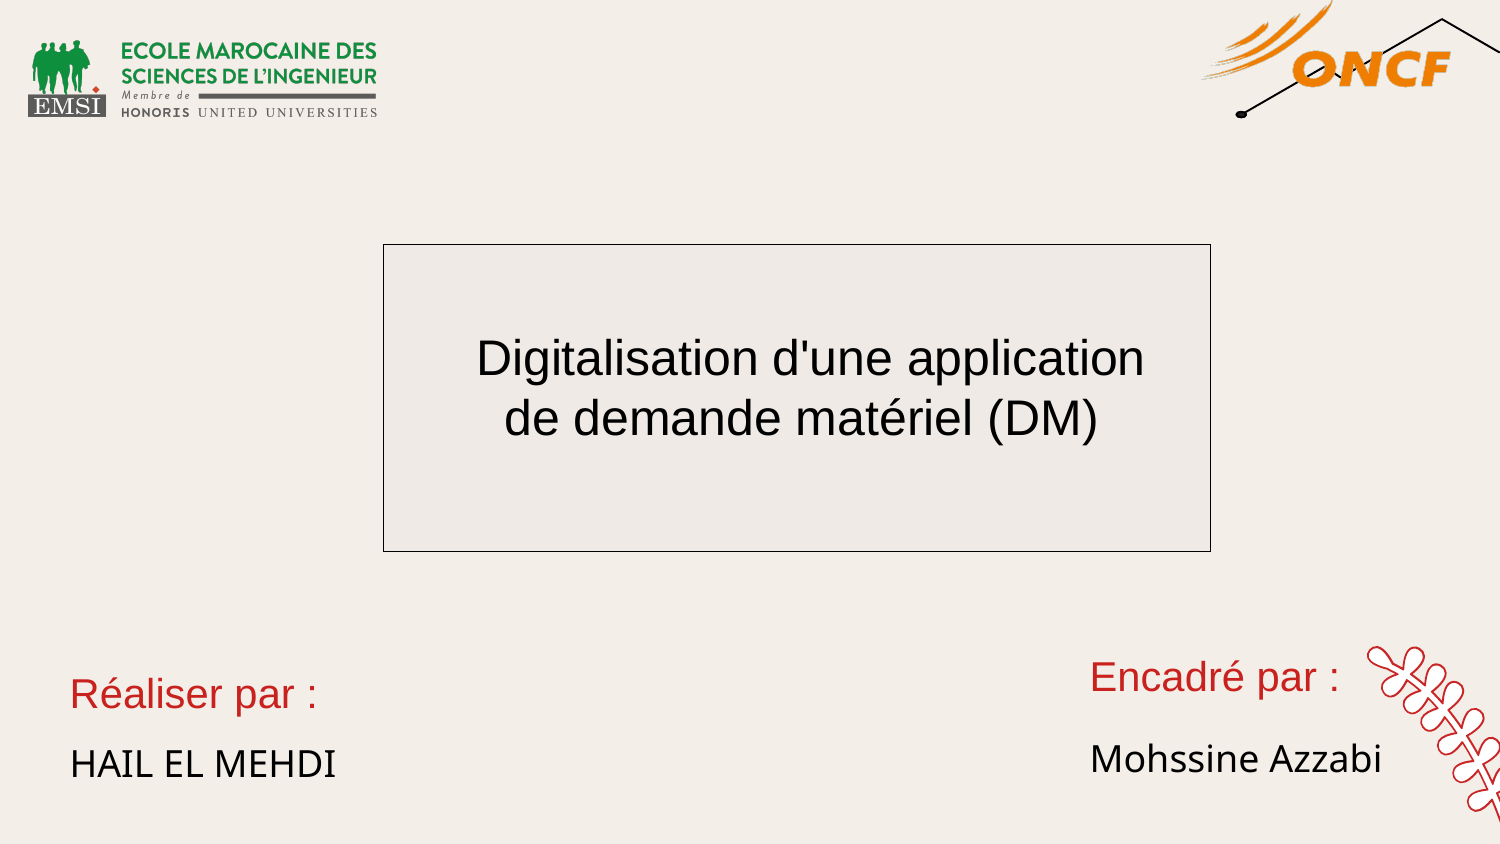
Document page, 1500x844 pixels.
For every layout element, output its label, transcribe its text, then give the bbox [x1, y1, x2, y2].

picture [1195, 0, 1463, 174]
text_box Digitalisation d'une application de demande matériel (DM) [461, 317, 1171, 513]
text_box Mohssine Azzabi [1074, 727, 1330, 787]
picture [23, 35, 384, 125]
text_box Réaliser par : [54, 659, 346, 725]
text_box [383, 244, 1211, 552]
text_box Encadré par : [1074, 642, 1330, 708]
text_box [1335, 637, 1500, 840]
text_box HAIL EL MEHDI [54, 732, 551, 792]
